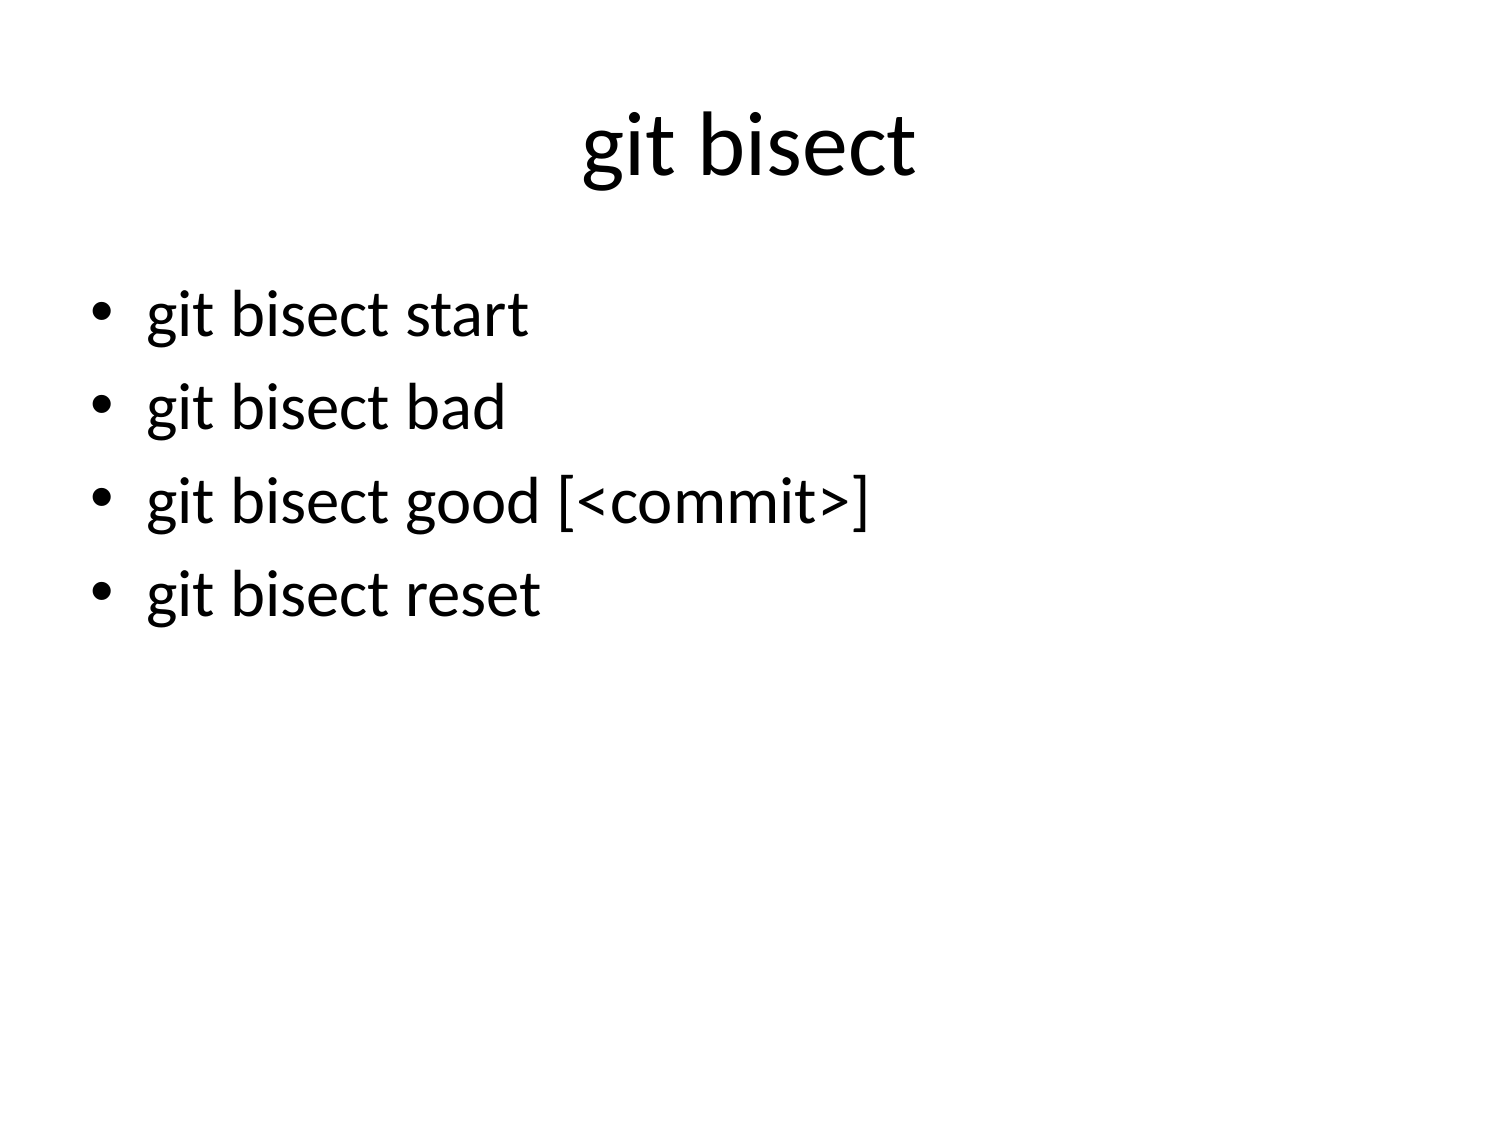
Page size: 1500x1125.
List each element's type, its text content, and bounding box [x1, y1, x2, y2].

title git bisect [75, 45, 1425, 233]
list git bisect start git bisect bad git bisect good [<commit>] git bisect reset [75, 262, 1425, 1005]
